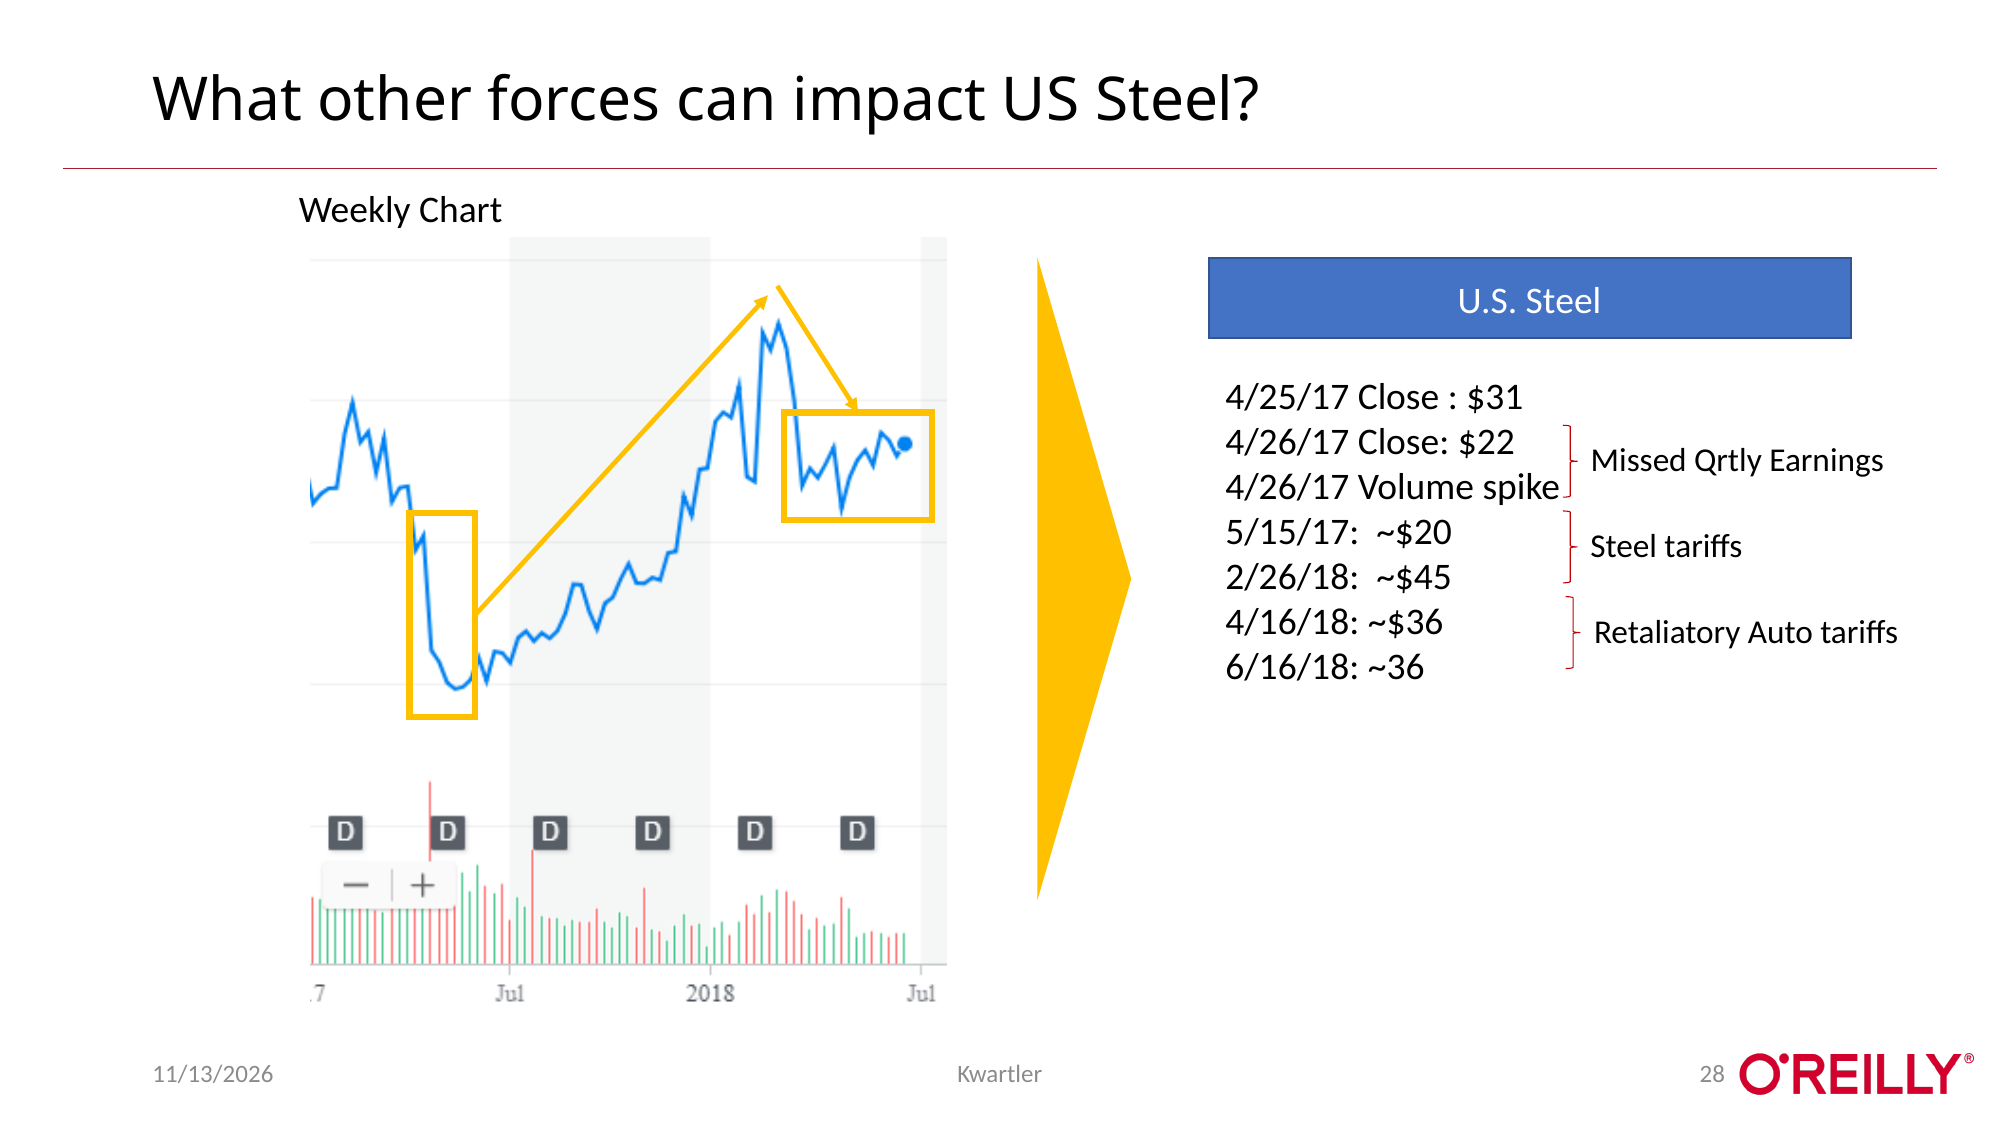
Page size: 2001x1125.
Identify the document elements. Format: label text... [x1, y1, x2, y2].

text_box [1562, 424, 1578, 498]
text_box Weekly Chart [284, 178, 518, 238]
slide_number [137, 1042, 588, 1103]
text_box Steel tariffs [1575, 516, 1758, 572]
text_box Retaliatory Auto tariffs [1579, 602, 1914, 658]
footer Kwartler [662, 1042, 1338, 1103]
text_box 28 [1412, 1042, 1741, 1103]
text_box U.S. Steel [1208, 257, 1852, 339]
picture [310, 237, 947, 1019]
title What other forces can impact US Steel? [137, 59, 1863, 142]
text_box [777, 285, 859, 413]
text_box [1562, 510, 1578, 584]
text_box Missed Qrtly Earnings [1575, 431, 1900, 486]
text_box [1565, 596, 1581, 670]
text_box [474, 295, 768, 616]
text_box 4/25/17 Close : $31 4/26/17 Close: $22 4/26/17 Volume spike 5/15/17: ~$20 2/26/18: ~$45 4/16/18: ~$36 6/16/18: ~36 [1210, 364, 1576, 740]
picture [1741, 1050, 1975, 1096]
text_box [1036, 257, 1133, 901]
